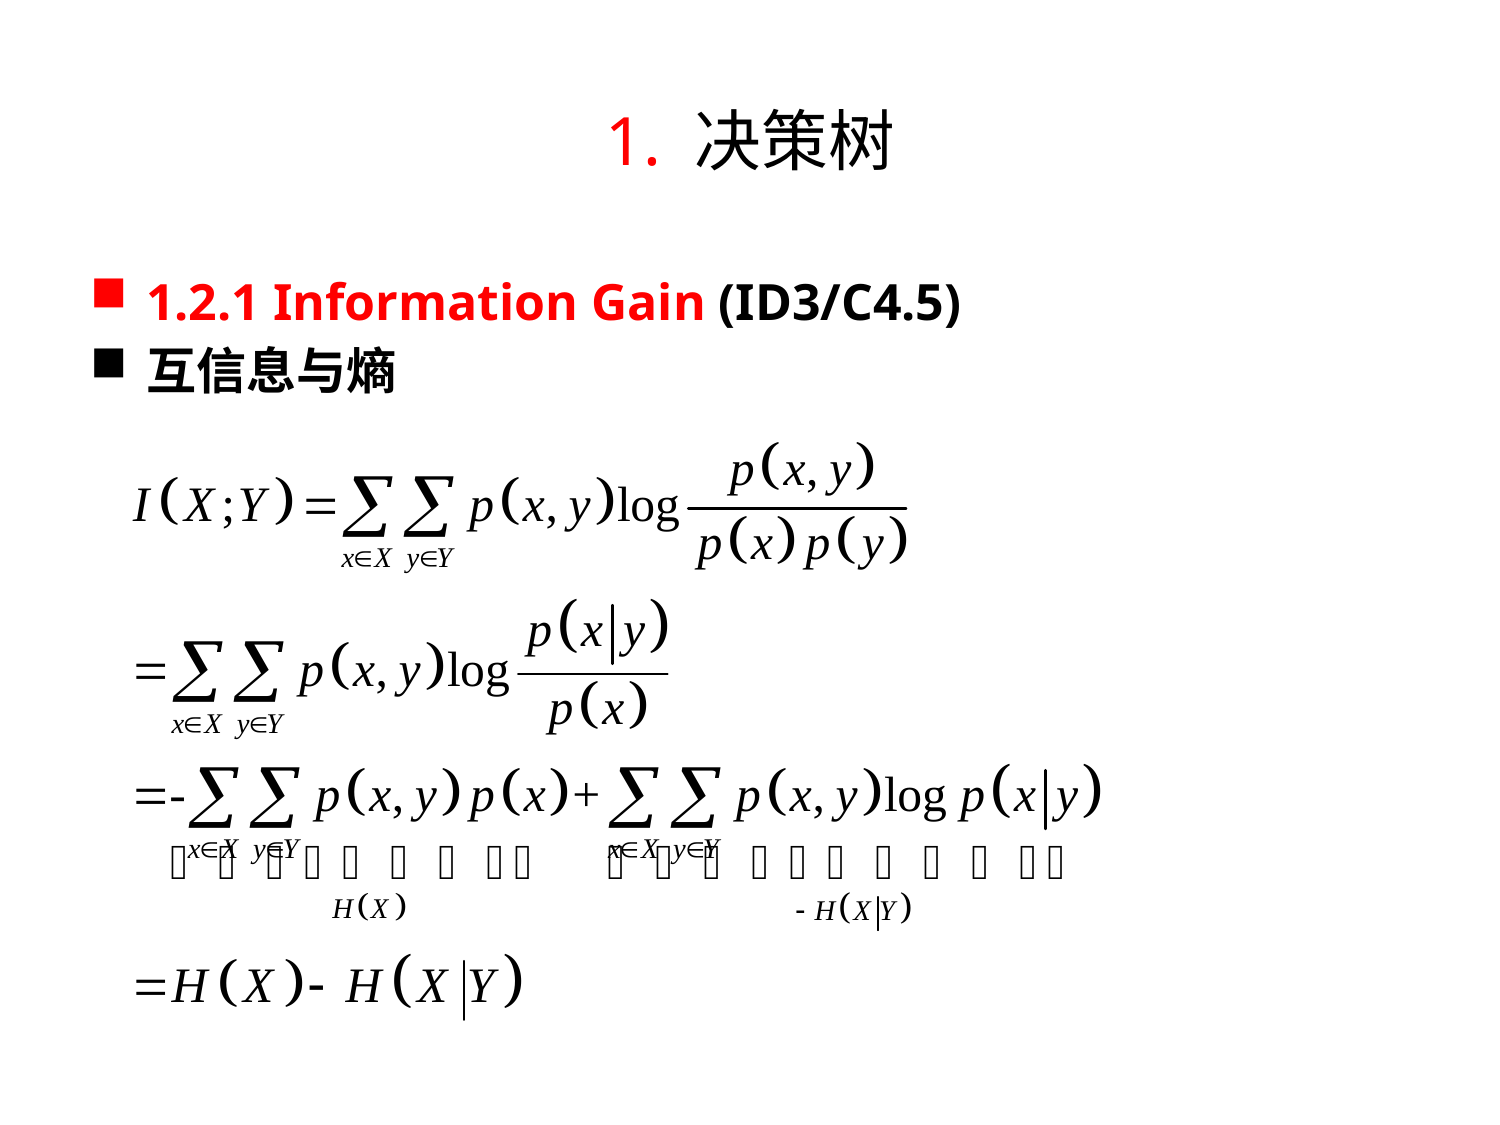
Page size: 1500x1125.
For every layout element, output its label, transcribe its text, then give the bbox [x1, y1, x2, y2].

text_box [123, 432, 1106, 1036]
list 1.2.1 Information Gain (ID3/C4.5) 互信息与熵 [75, 262, 1425, 1005]
title 1. 决策树 [75, 45, 1425, 233]
